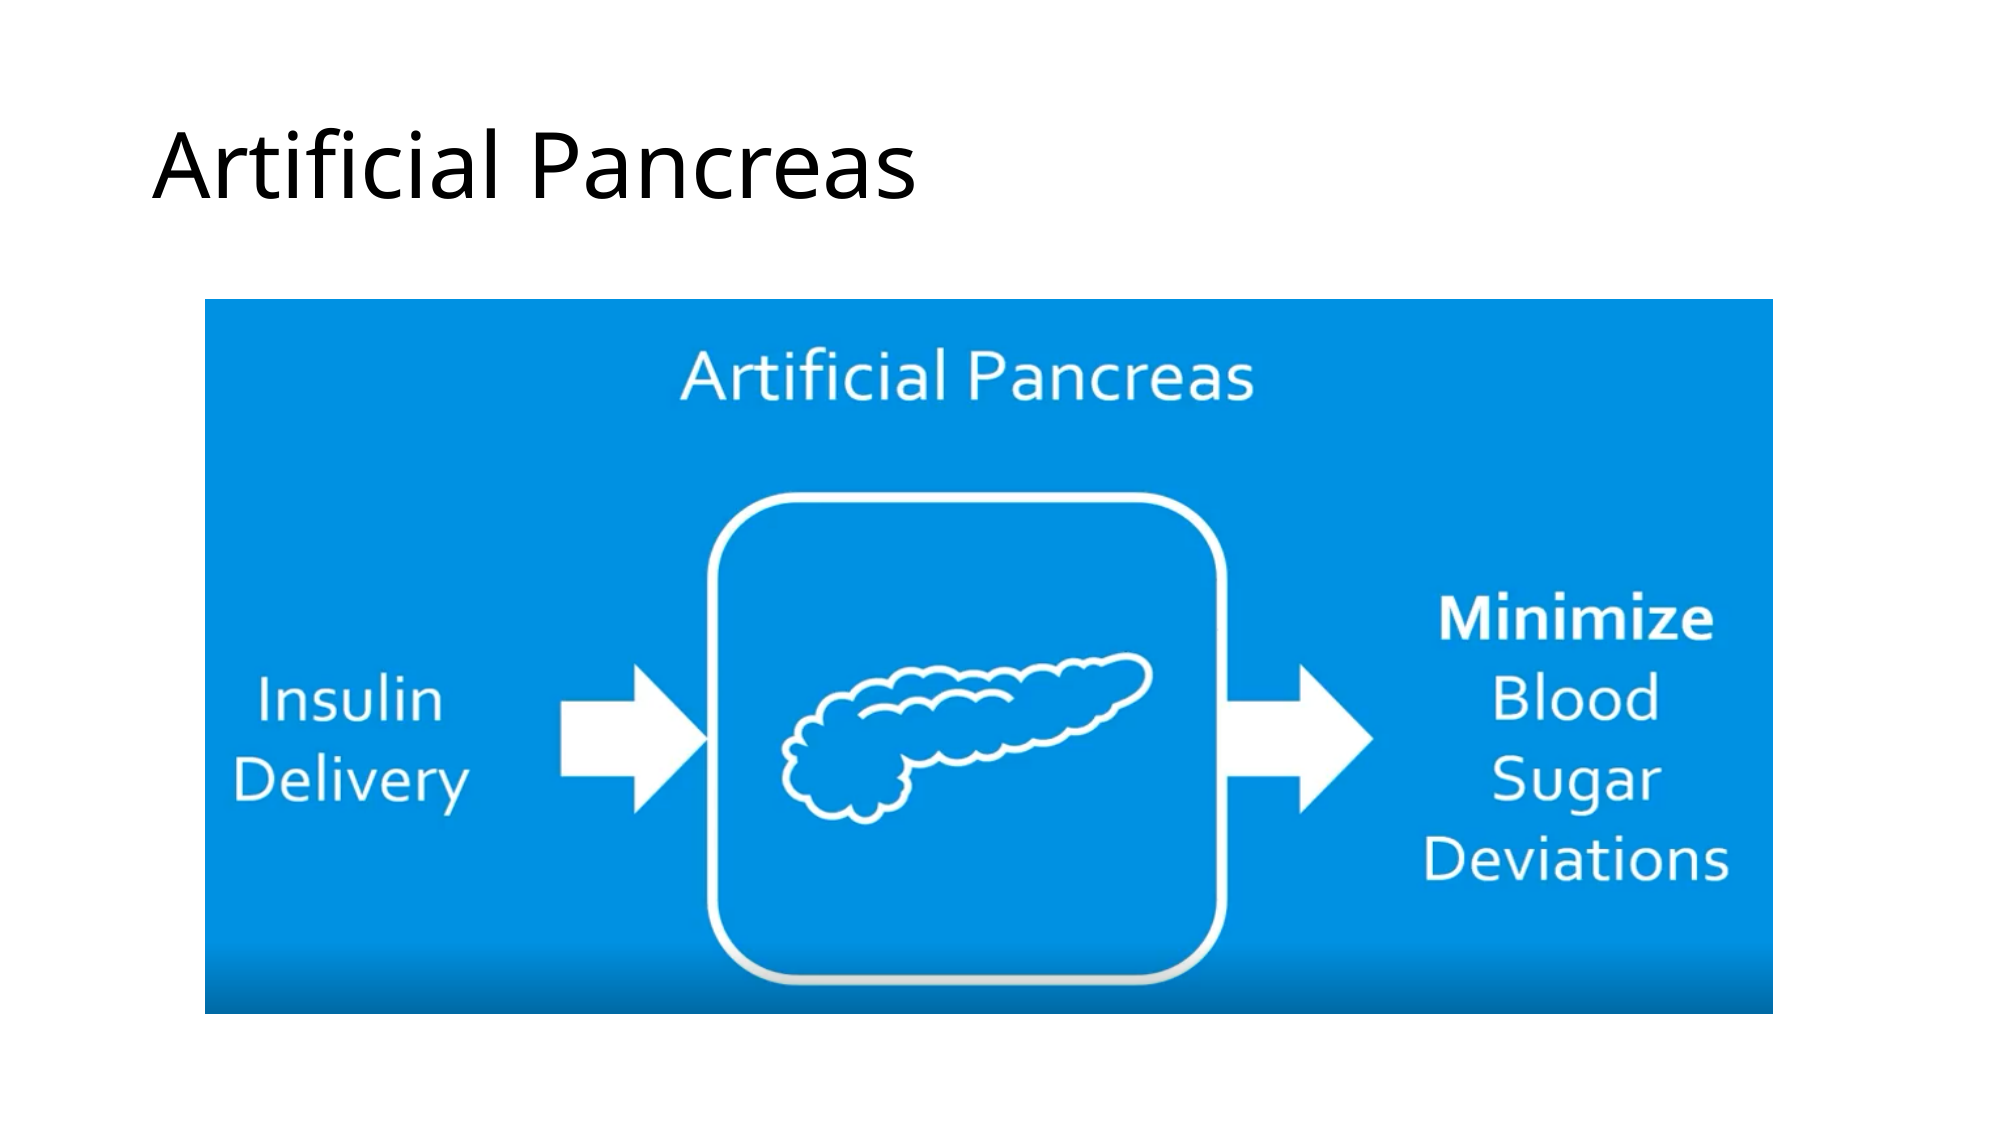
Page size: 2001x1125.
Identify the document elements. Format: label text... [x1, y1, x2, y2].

title Artificial Pancreas [137, 59, 1863, 278]
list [205, 299, 1773, 1014]
